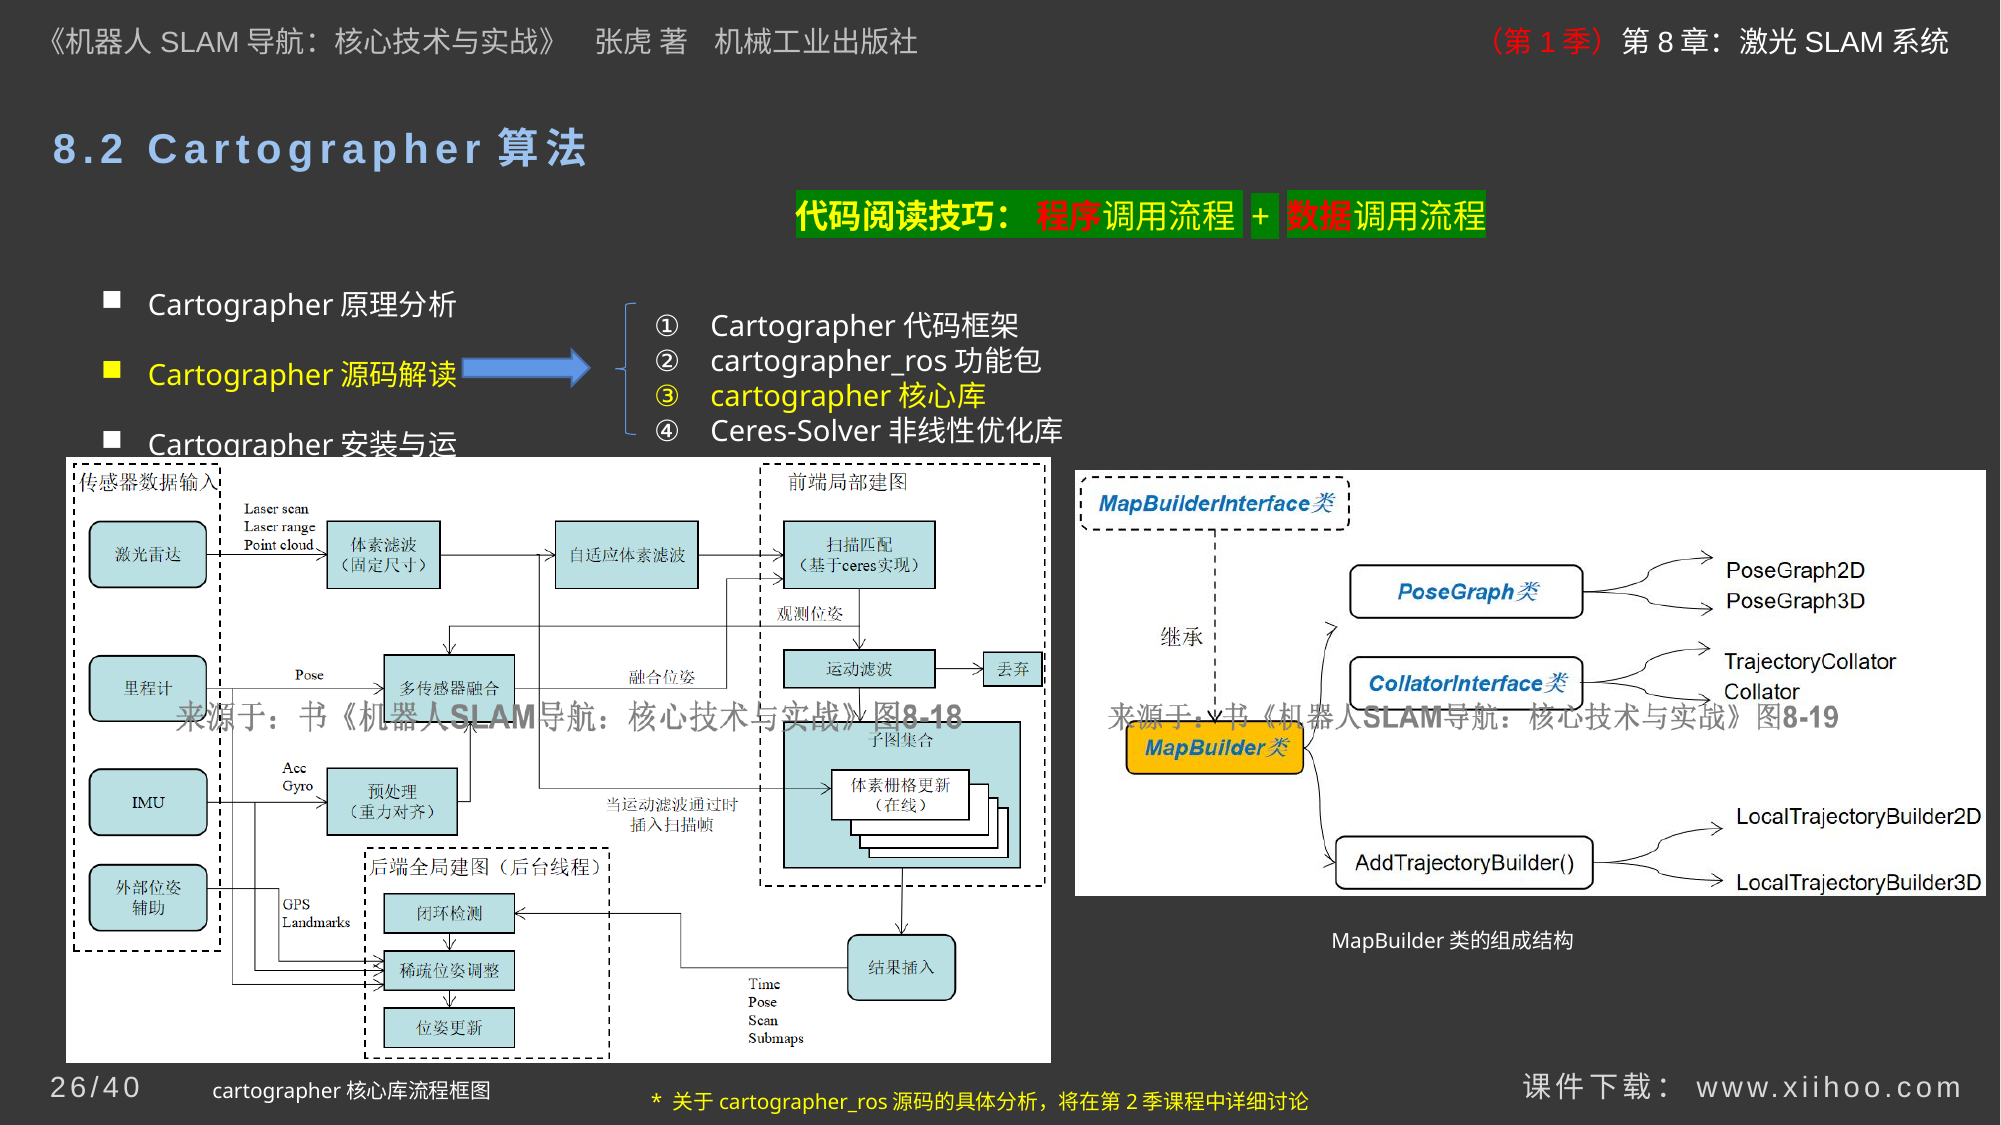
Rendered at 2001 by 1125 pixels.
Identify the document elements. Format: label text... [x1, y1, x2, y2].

text_box * 关于cartographer_ros源码的具体分析，将在第2季课程中详细讨论 [636, 1081, 1565, 1122]
text_box Cartographer代码框架 cartographer_ros功能包 cartographer核心库 Ceres-Solver非线性优化库 [639, 300, 1102, 455]
text_box MapBuilder类的组成结构 [1316, 896, 1706, 961]
text_box [615, 302, 637, 435]
text_box 26/40 [34, 1060, 187, 1111]
text_box cartographer核心库流程框图 [197, 1063, 529, 1094]
text_box Cartographer原理分析 Cartographer源码解读 Cartographer安装与运行 [86, 243, 501, 457]
text_box [461, 347, 592, 389]
picture [0, 0, 2001, 1125]
text_box 代码阅读技巧： 程序调用流程 + 数据调用流程 [781, 148, 1514, 243]
text_box 课件下载：www.xiihoo.com [1493, 1057, 1991, 1114]
title 8.2 Cartographer算法 [38, 98, 620, 180]
text_box 《机器人SLAM导航：核心技术与实战》 张虎 著 机械工业出版社 [16, 16, 940, 66]
text_box （第1季）第8章：激光SLAM系统 [1075, 16, 1965, 66]
